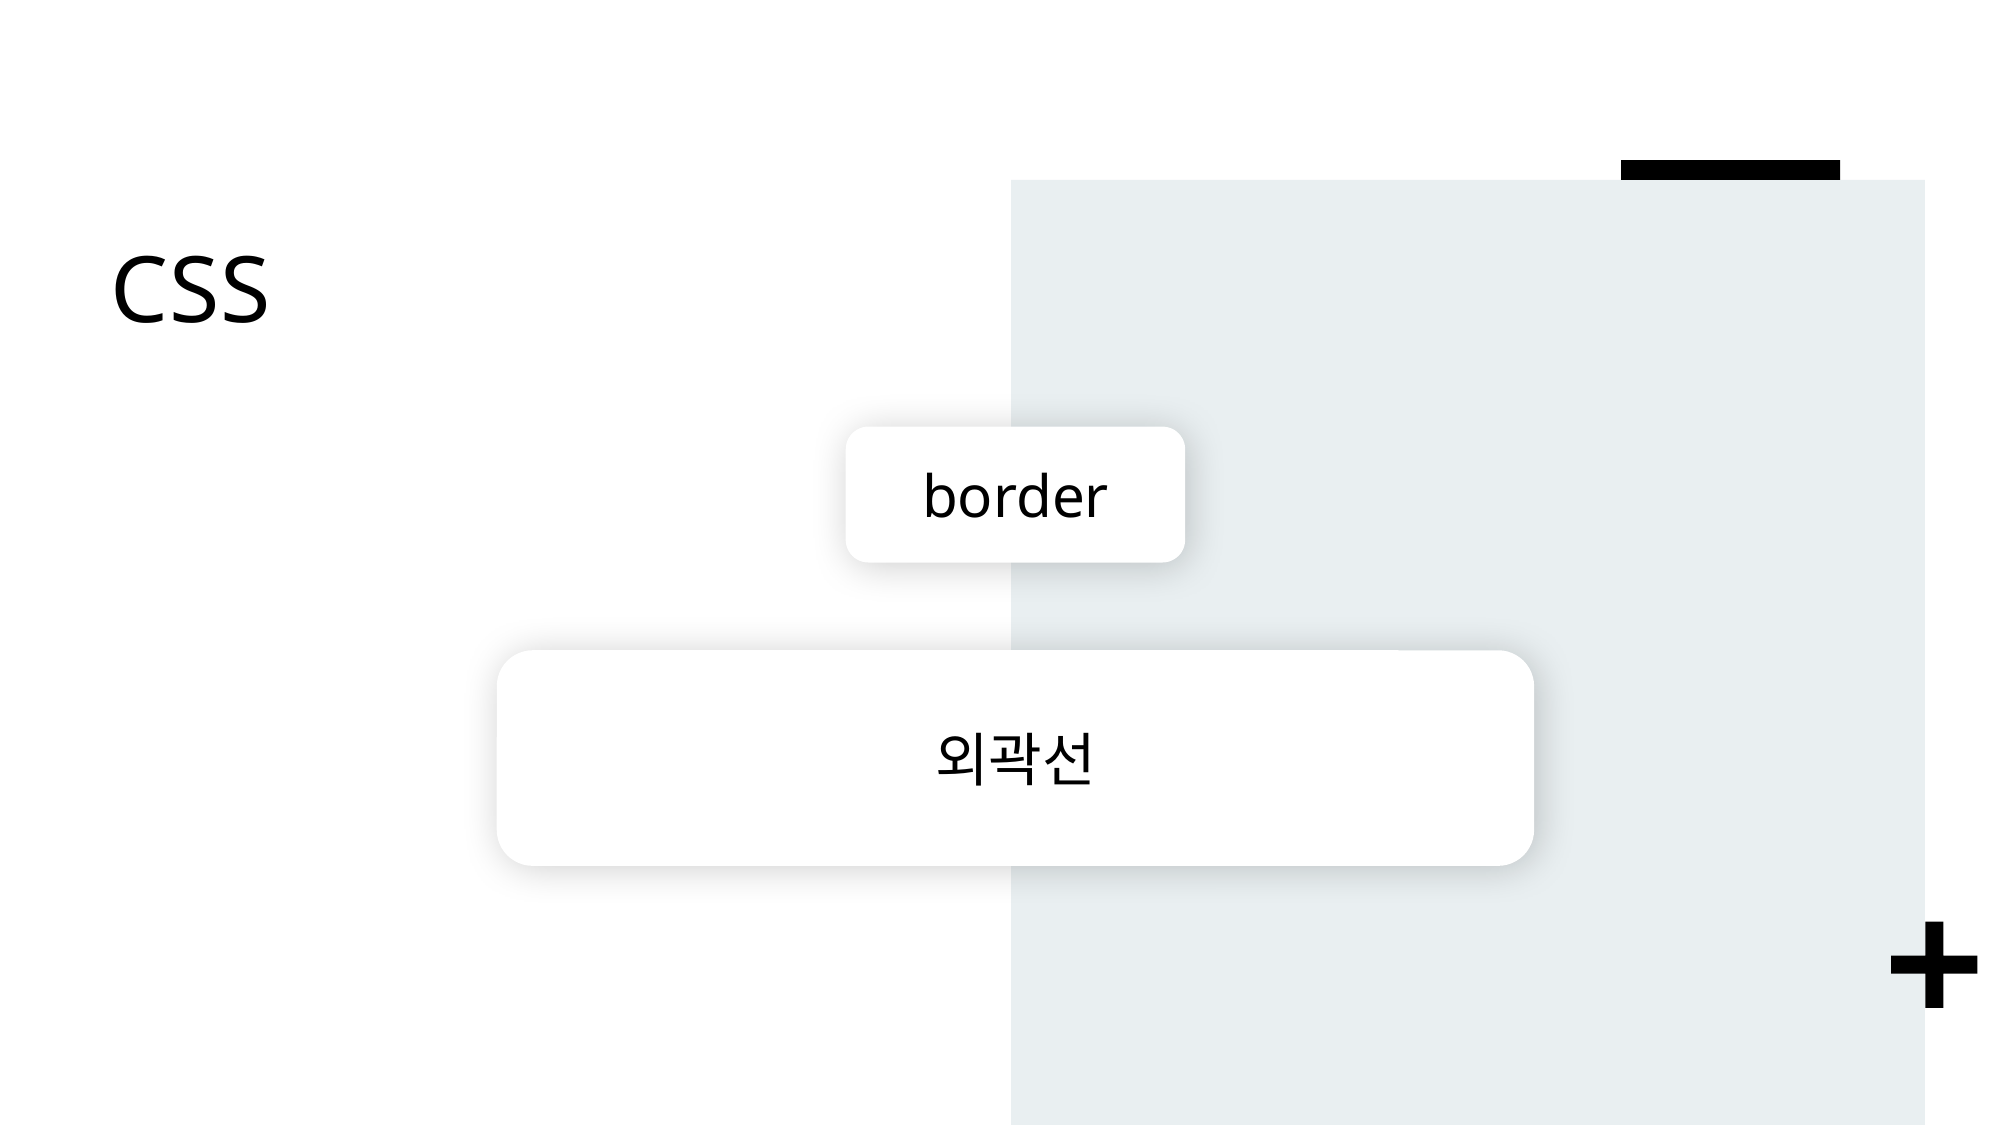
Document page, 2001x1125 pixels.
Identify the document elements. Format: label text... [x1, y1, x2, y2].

text_box border [844, 425, 1187, 564]
text_box 외곽선 [495, 649, 1536, 867]
title CSS [92, 197, 1449, 435]
